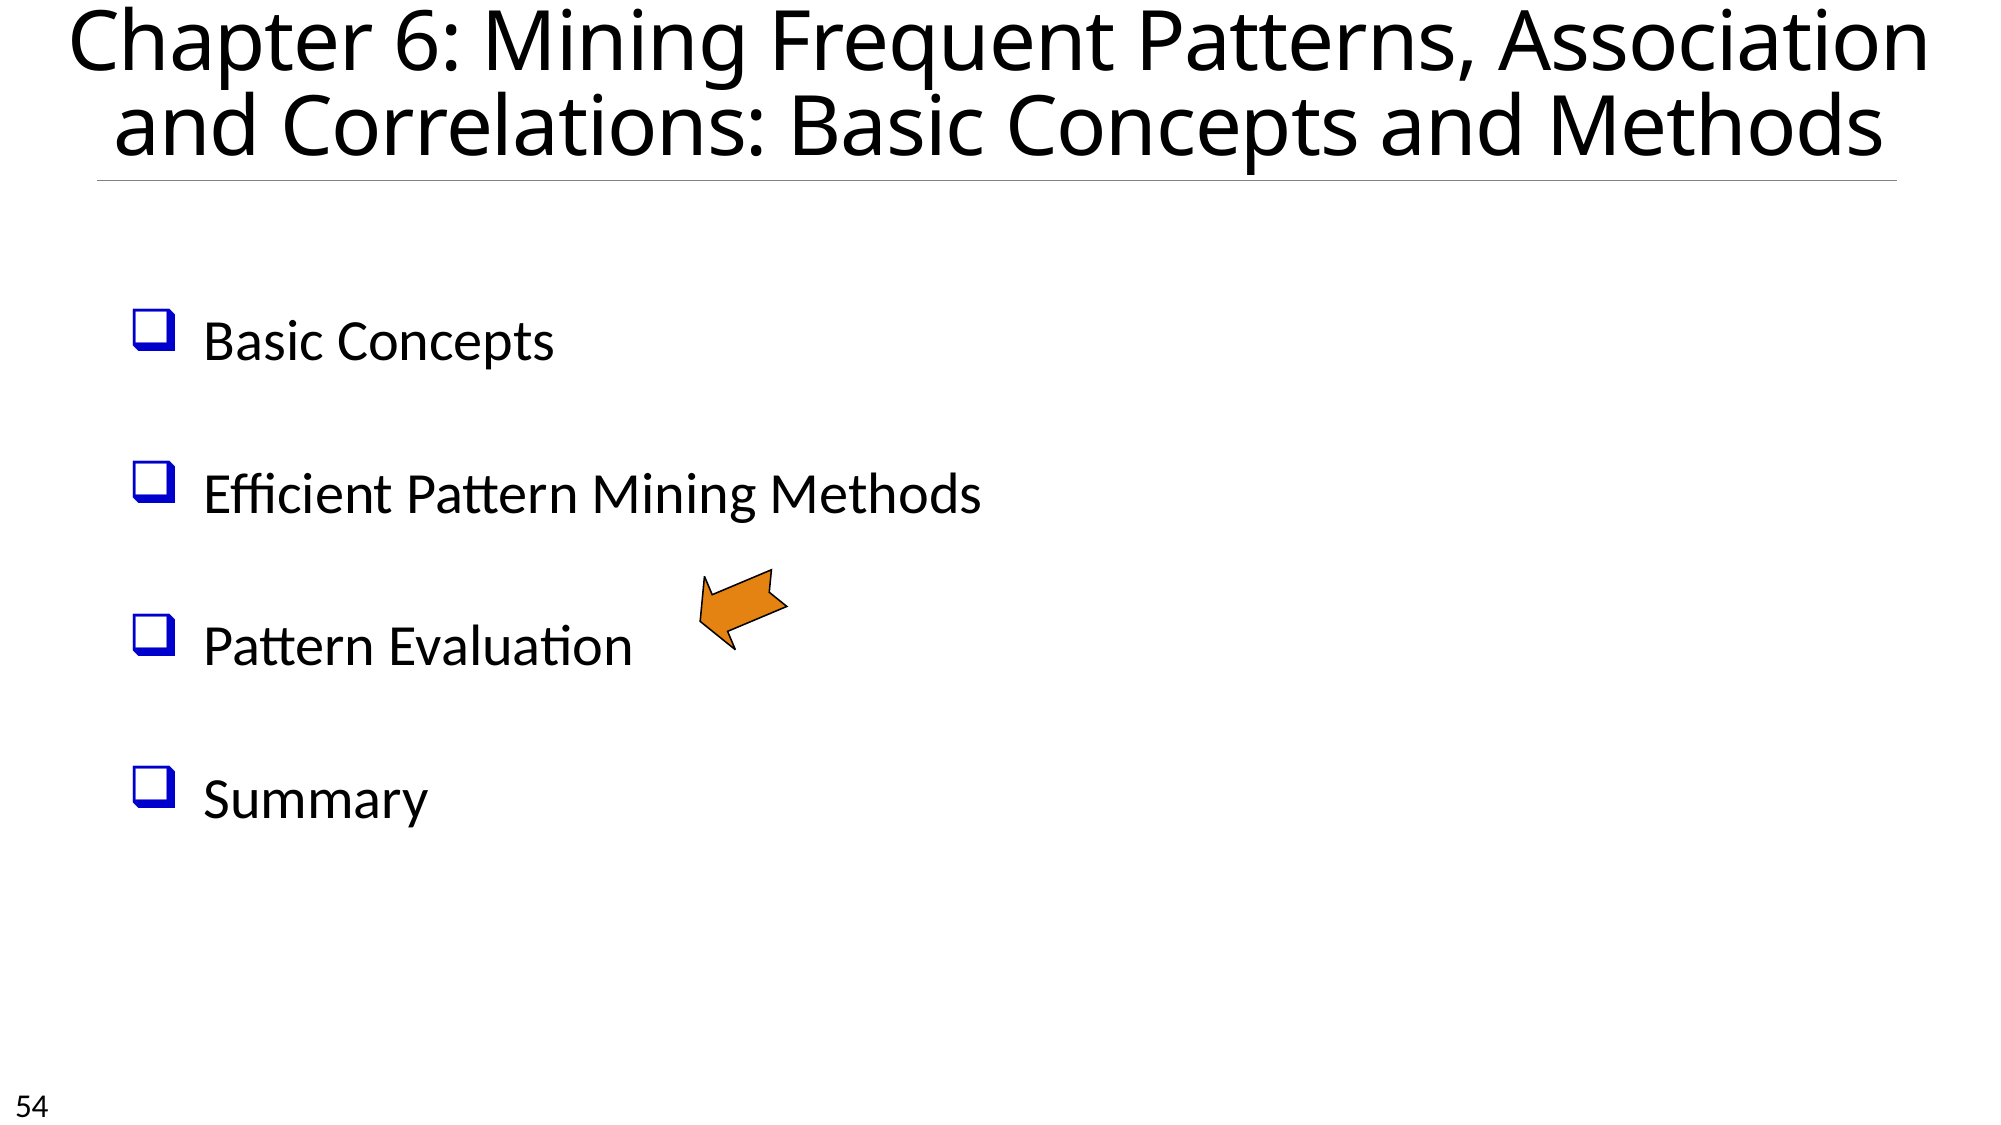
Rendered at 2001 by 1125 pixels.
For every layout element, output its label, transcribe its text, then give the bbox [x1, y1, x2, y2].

title Chapter 6: Mining Frequent Patterns, Association and Correlations: Basic Concepts and Methods [0, 0, 2000, 175]
text_box [700, 569, 787, 650]
list Basic Concepts Efficient Pattern Mining Methods Pattern Evaluation Summary [113, 224, 1713, 1063]
